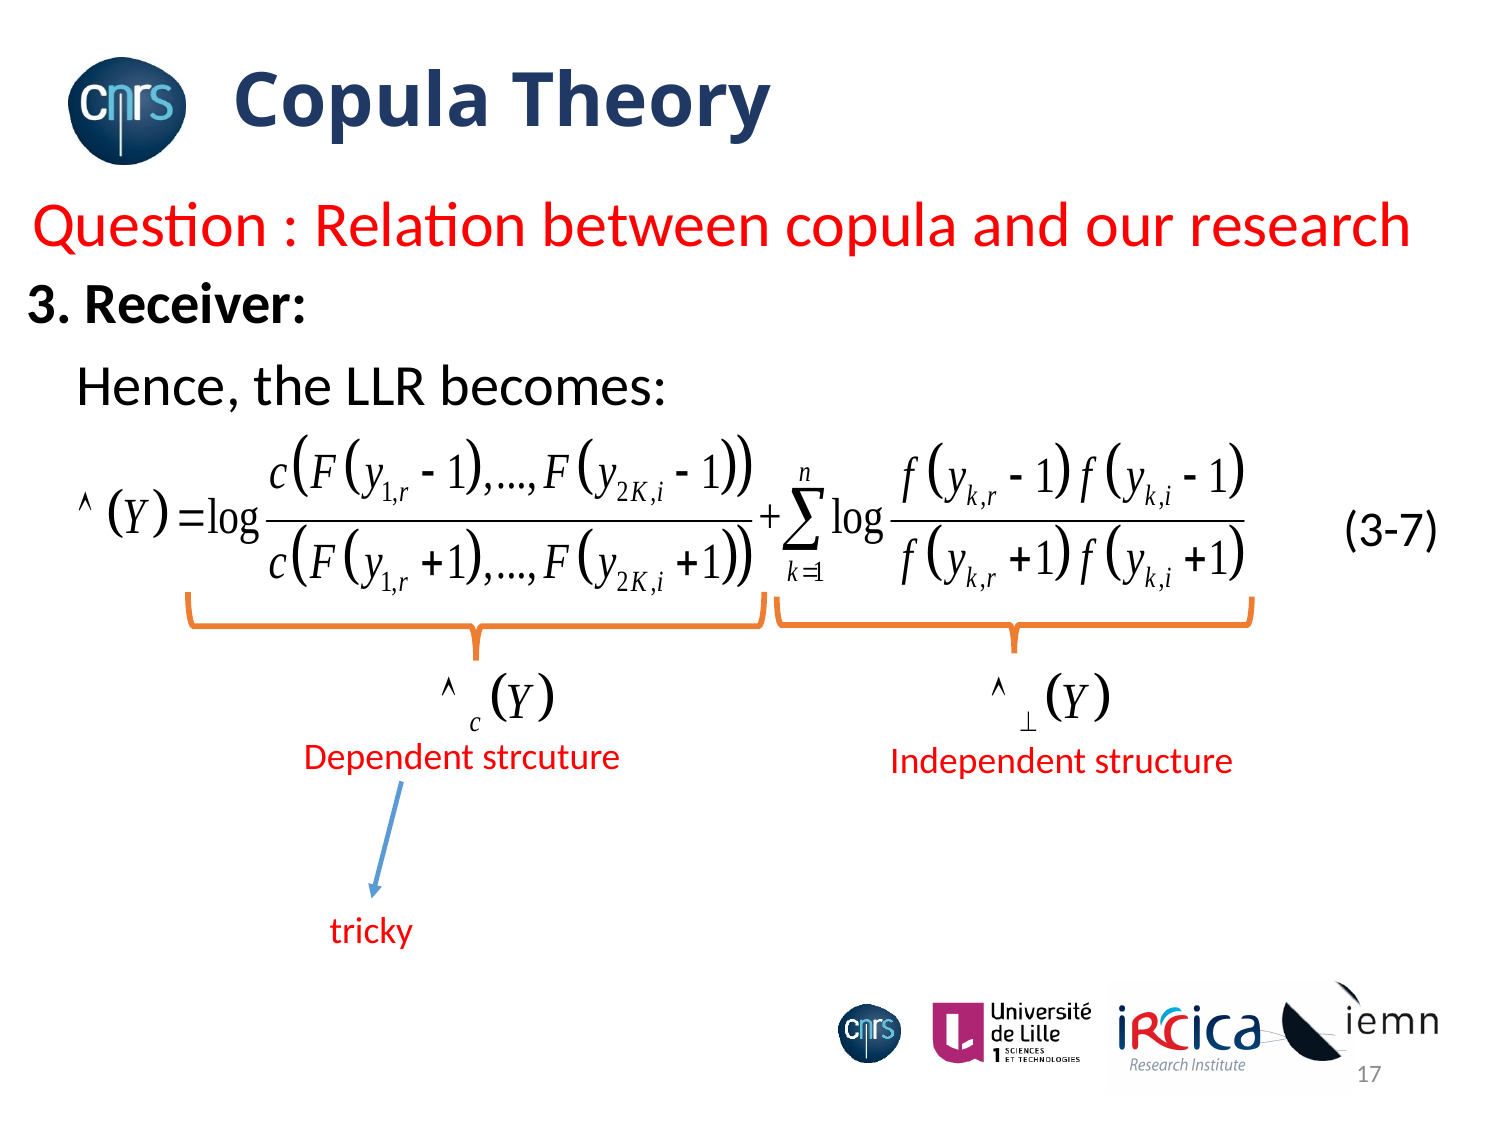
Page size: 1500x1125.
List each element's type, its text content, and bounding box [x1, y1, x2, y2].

list Question : Relation between copula and our research [17, 183, 1476, 257]
text_box Hence, the LLR becomes: [35, 343, 1477, 425]
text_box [984, 663, 1116, 748]
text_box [434, 663, 559, 748]
text_box 3. Receiver: [12, 257, 1477, 343]
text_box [72, 427, 1252, 614]
slide_number 17 [1059, 1042, 1397, 1103]
picture [1281, 978, 1464, 1063]
text_box [776, 596, 1254, 654]
picture [68, 57, 186, 165]
text_box (3-7) [1252, 489, 1455, 565]
picture [838, 1004, 901, 1063]
picture [908, 978, 1109, 1084]
text_box Dependent strcuture [289, 724, 671, 785]
text_box Independent structure [875, 728, 1290, 789]
text_box tricky [314, 898, 429, 959]
title Copula Theory [217, 67, 1355, 151]
text_box [187, 614, 765, 661]
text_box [371, 781, 402, 899]
